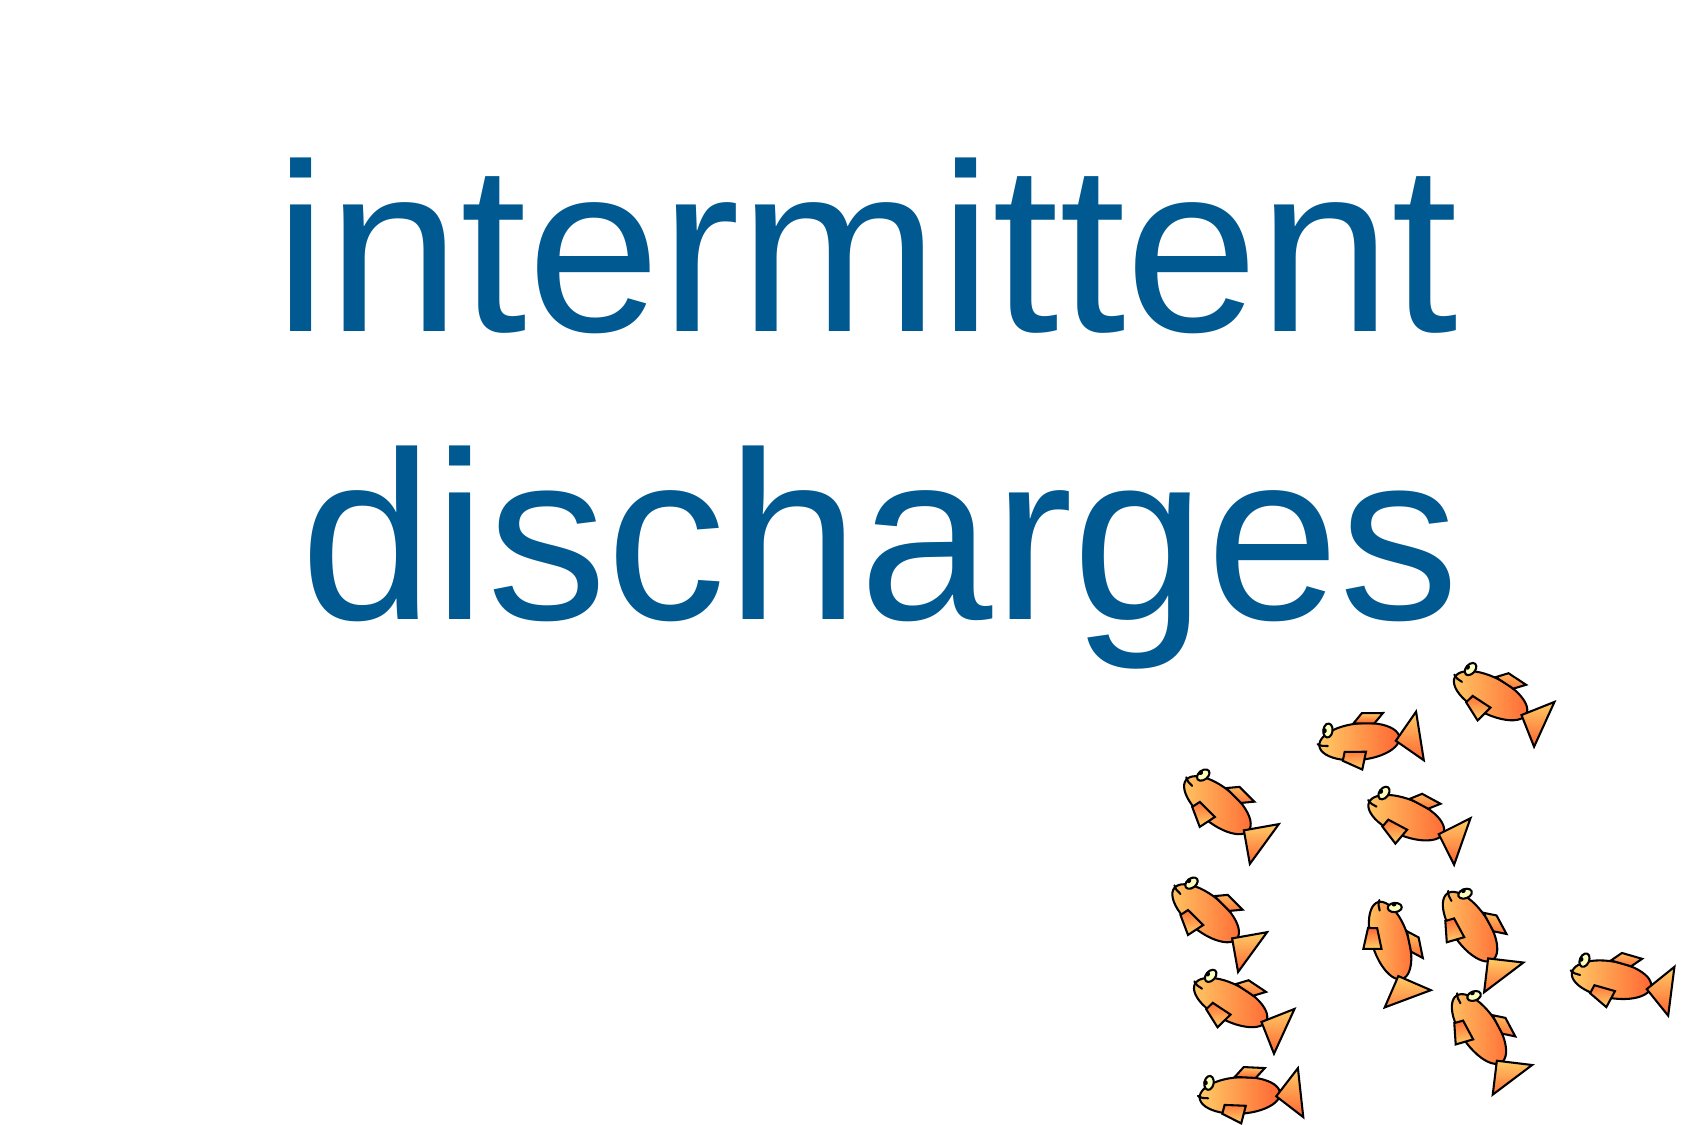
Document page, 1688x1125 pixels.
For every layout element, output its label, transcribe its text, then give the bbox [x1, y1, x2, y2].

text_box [1567, 938, 1687, 1011]
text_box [1187, 966, 1307, 1039]
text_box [1425, 898, 1544, 971]
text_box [1447, 659, 1567, 732]
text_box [1434, 1000, 1553, 1073]
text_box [1174, 772, 1293, 845]
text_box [1194, 1051, 1314, 1123]
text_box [1363, 780, 1482, 852]
text_box intermittent discharges [158, 81, 1482, 679]
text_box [1313, 696, 1433, 769]
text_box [1342, 916, 1462, 988]
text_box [1162, 880, 1282, 953]
